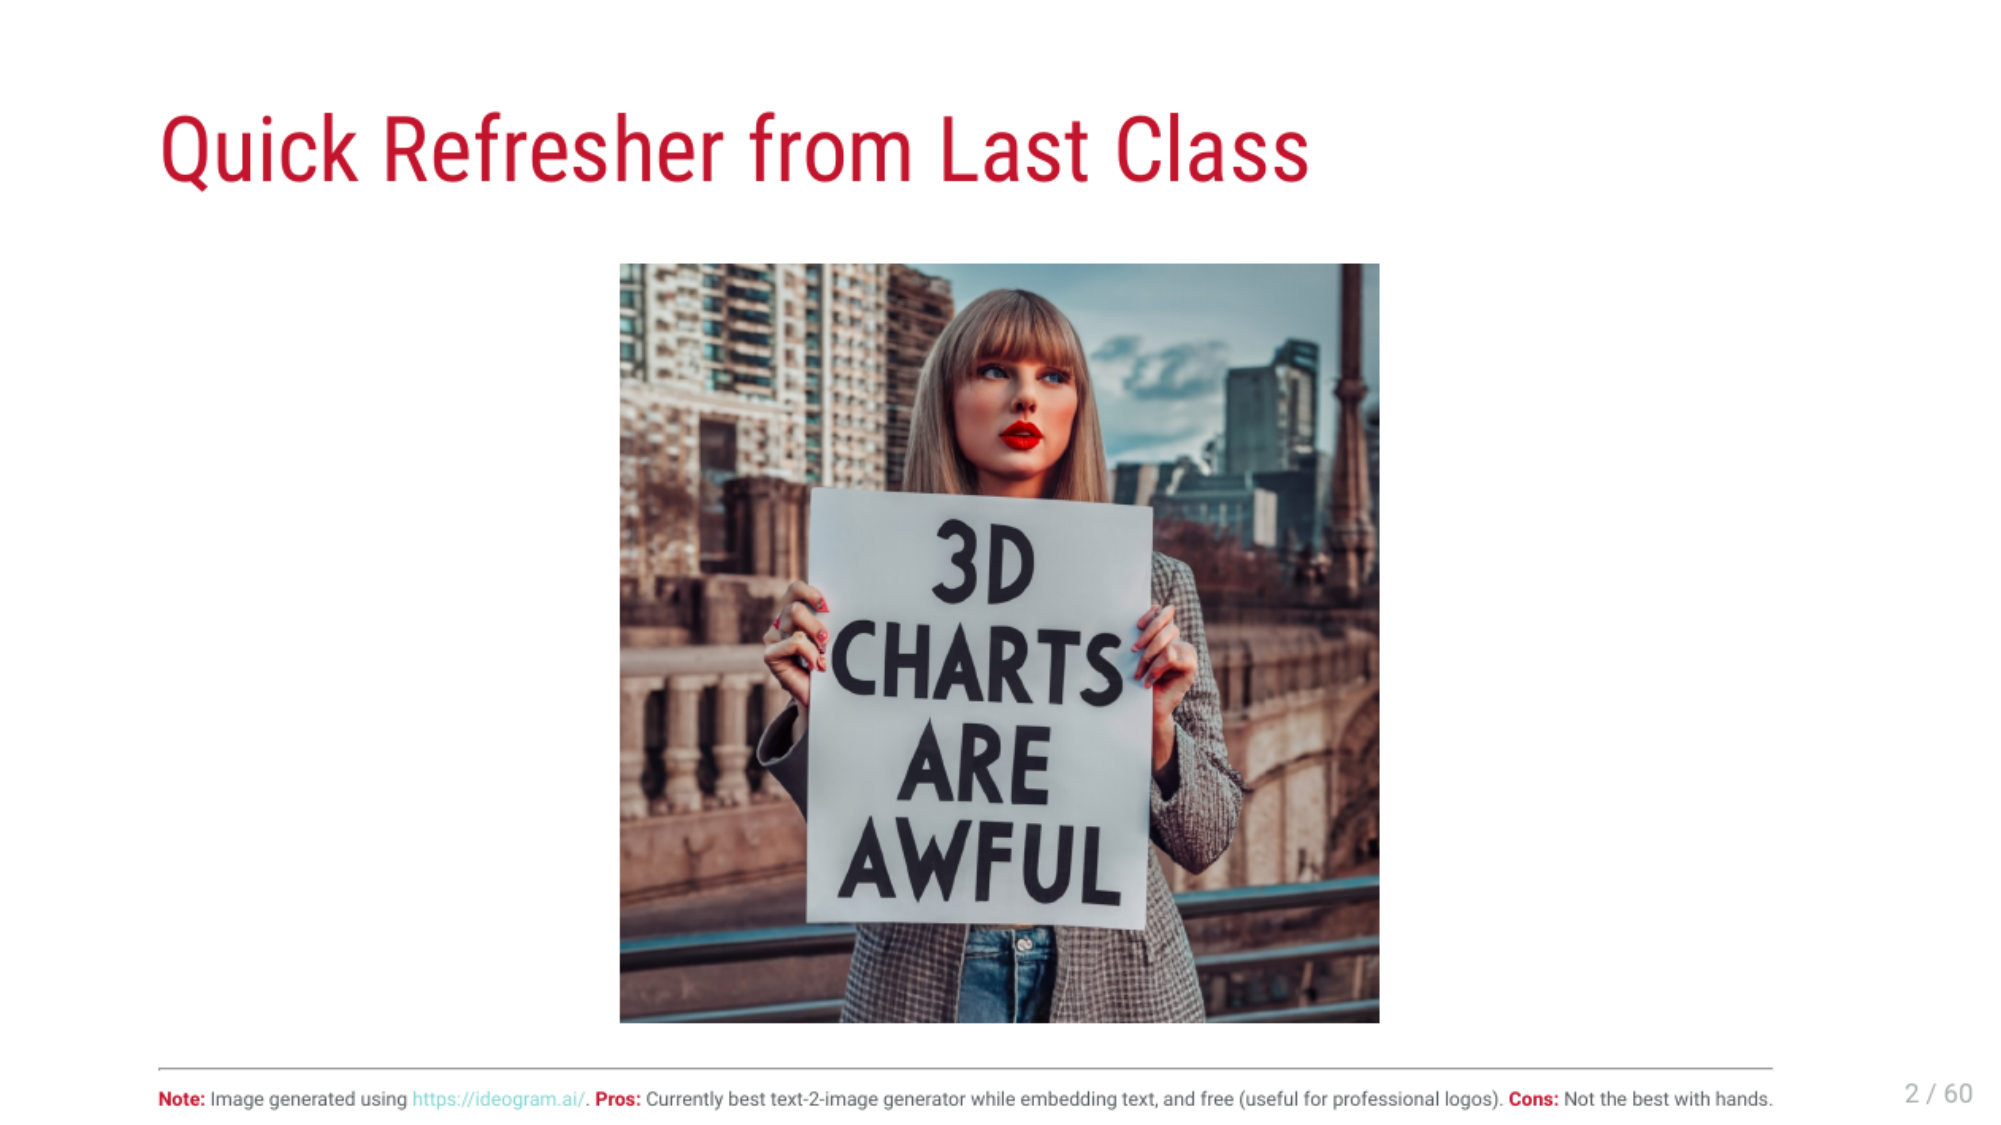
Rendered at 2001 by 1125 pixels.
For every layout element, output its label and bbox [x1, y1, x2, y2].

list [0, 0, 2000, 1125]
